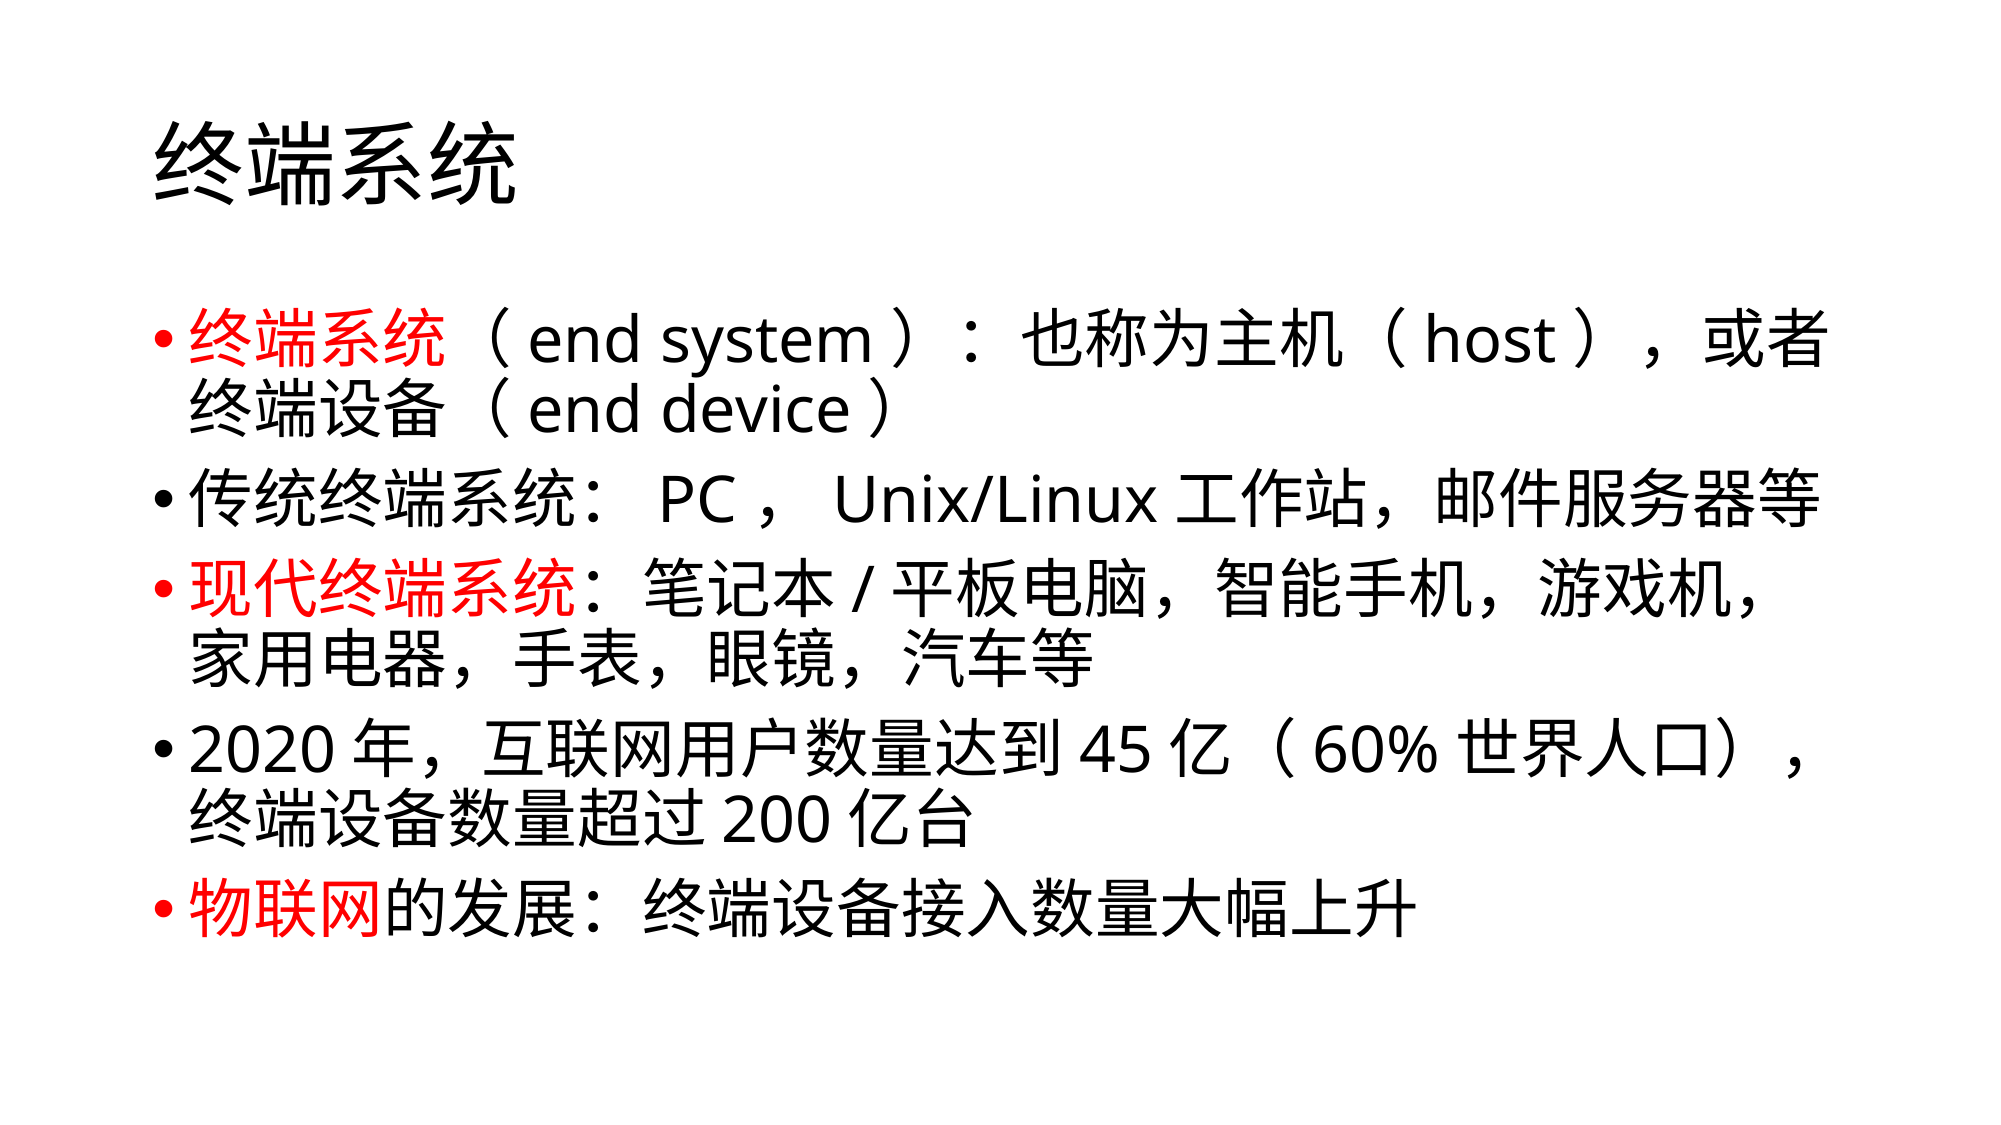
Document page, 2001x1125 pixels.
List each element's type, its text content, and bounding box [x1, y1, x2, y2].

list 终端系统（end system）：也称为主机（host），或者终端设备（end device） 传统终端系统：PC，Unix/Linux工作站，邮件服务器等 现代终端系统：笔记本/平板电脑，智能手机，游戏机，家用电器，手表，眼镜，汽车等 2020年，互联网用户数量达到45亿（60%世界人口），终端设备数量超过200亿台 物联网的发展：终端设备接入数量大幅上升 [137, 299, 1863, 1014]
title 终端系统 [137, 59, 1863, 278]
